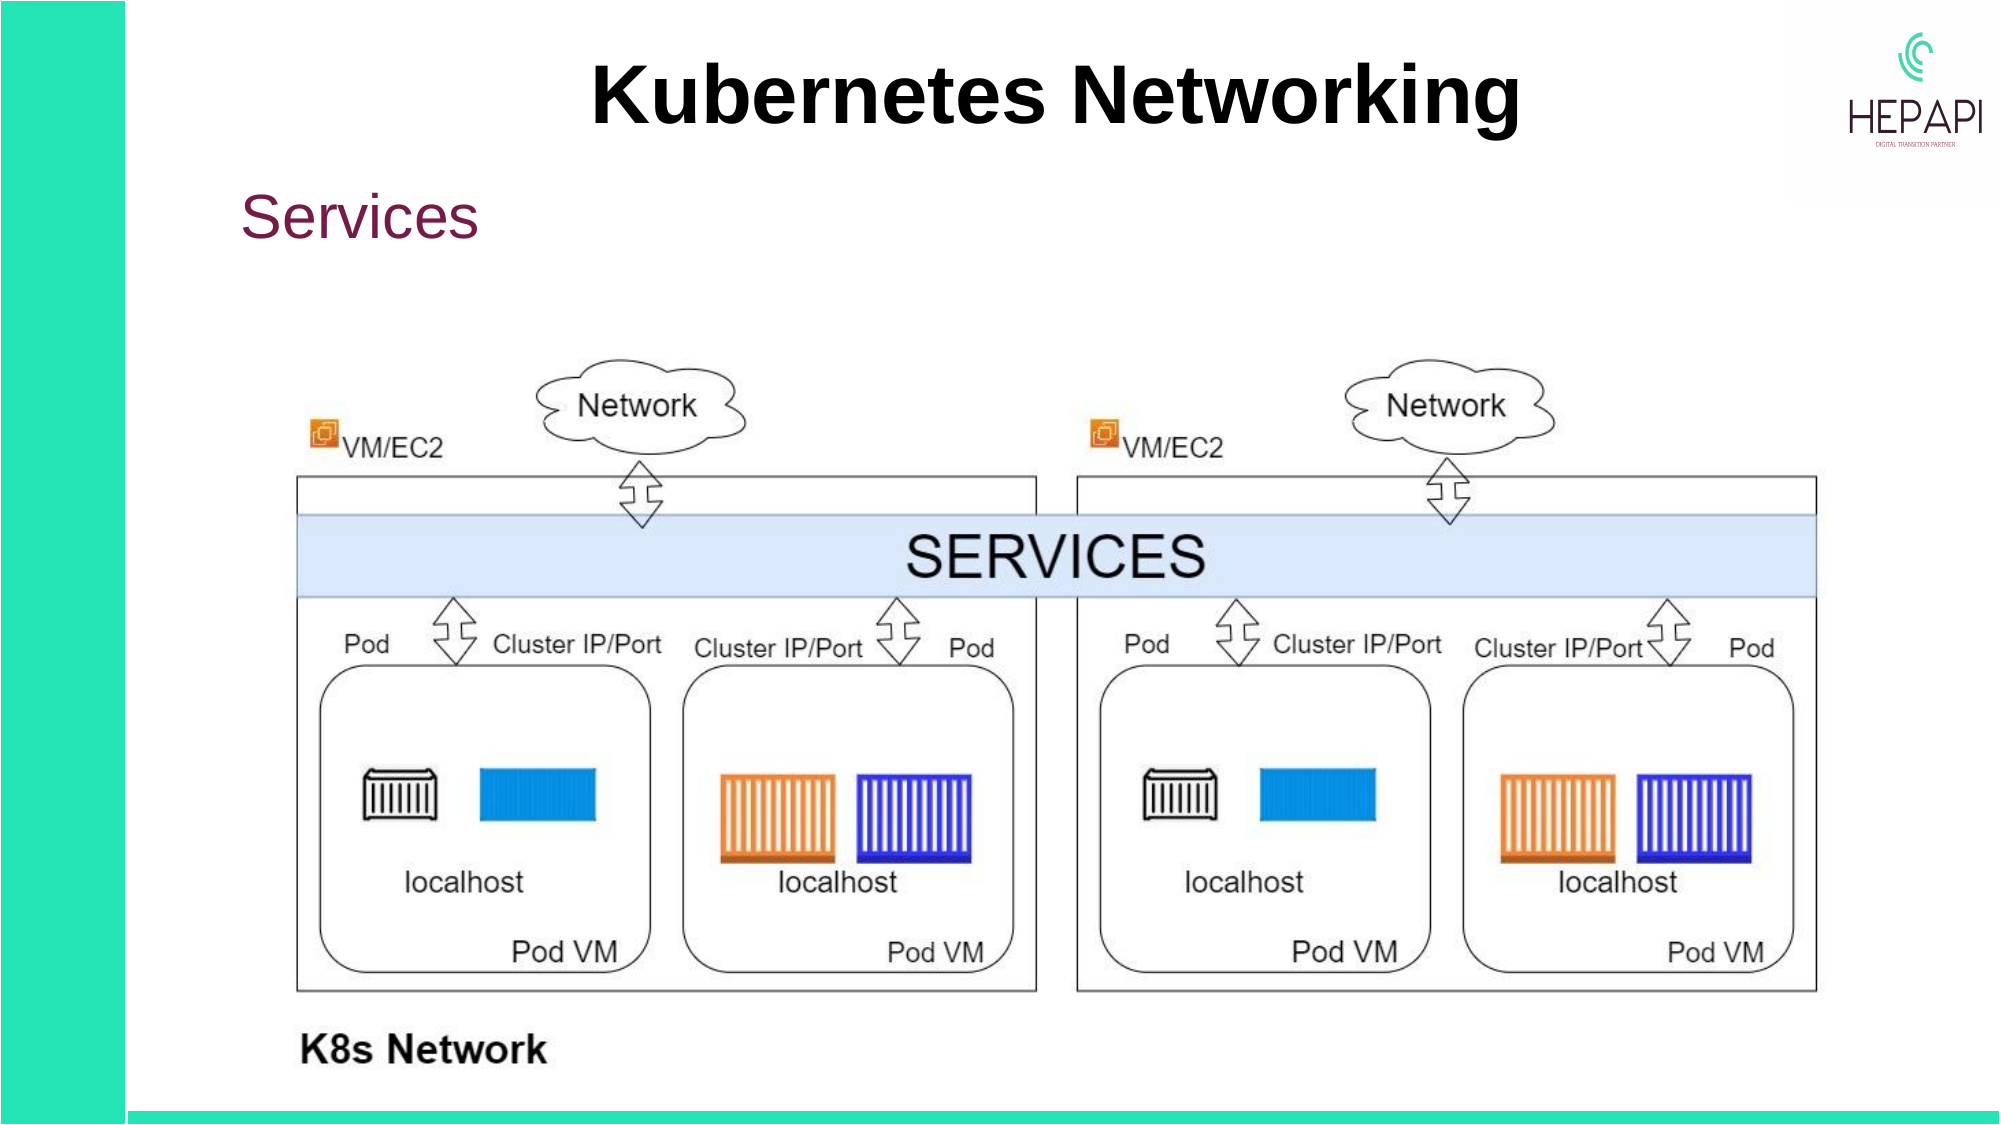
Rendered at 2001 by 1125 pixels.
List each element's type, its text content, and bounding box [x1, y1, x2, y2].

picture [283, 335, 1832, 1092]
text_box Kubernetes Networking [114, 0, 1780, 149]
text_box Services [225, 160, 1846, 266]
text_box [0, 0, 127, 1125]
picture [1784, 0, 2000, 201]
text_box [126, 1109, 2000, 1125]
